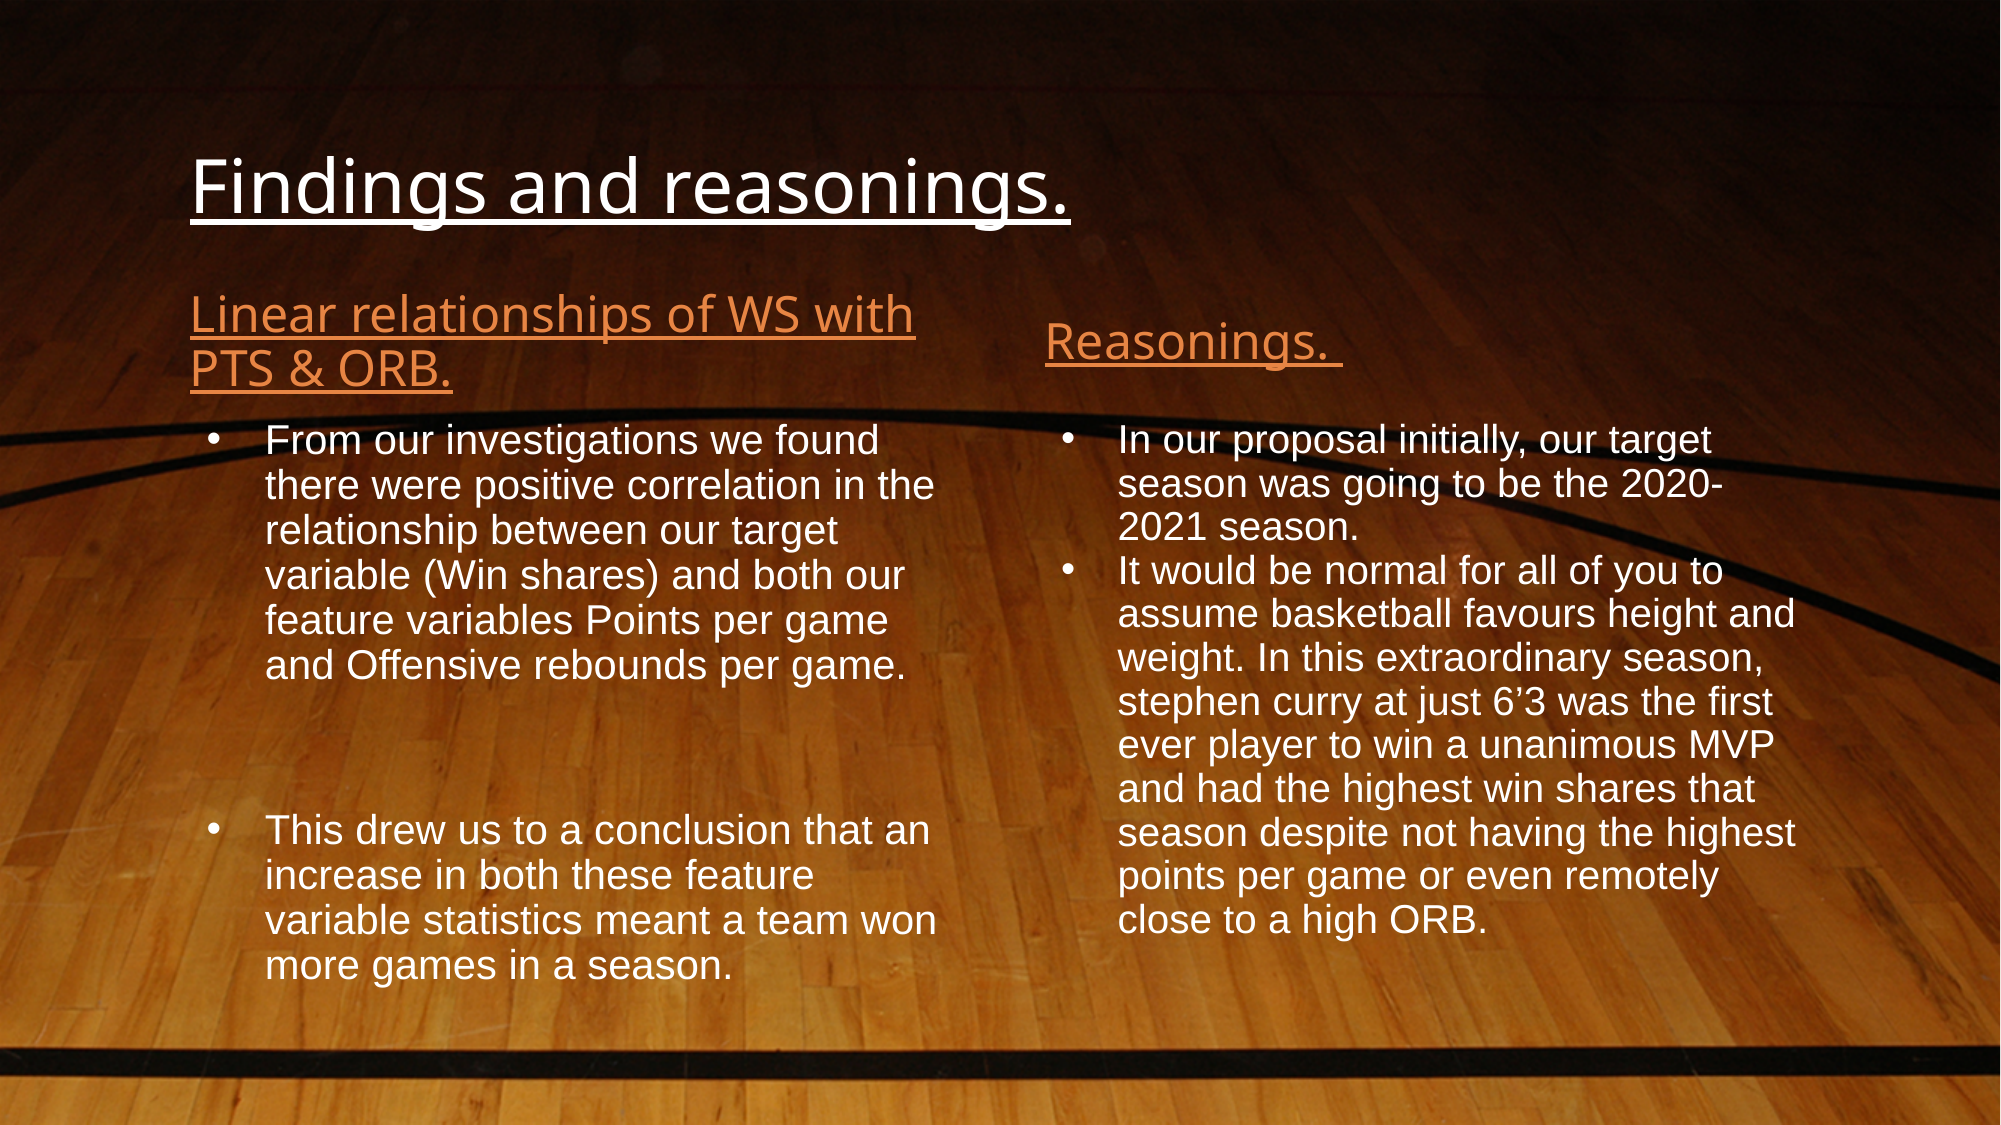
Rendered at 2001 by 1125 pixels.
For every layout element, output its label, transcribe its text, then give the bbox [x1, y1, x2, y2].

picture [0, 0, 2001, 1125]
list From our investigations we found there were positive correlation in the relationship between our target variable (Win shares) and both our feature variables Points per game and Offensive rebounds per game. This drew us to a conclusion that an increase in both these feature variable statistics meant a team won more games in a season. [174, 410, 970, 988]
list Reasonings. [1029, 275, 1825, 410]
list In our proposal initially, our target season was going to be the 2020-2021 season. It would be normal for all of you to assume basketball favours height and weight. In this extraordinary season, stephen curry at just 6’3 was the first ever player to win a unanimous MVP and had the highest win shares that season despite not having the highest points per game or even remotely close to a high ORB. [1029, 410, 1825, 988]
title Findings and reasonings. [174, 50, 1825, 238]
list Linear relationships of WS with PTS & ORB. [174, 275, 970, 410]
